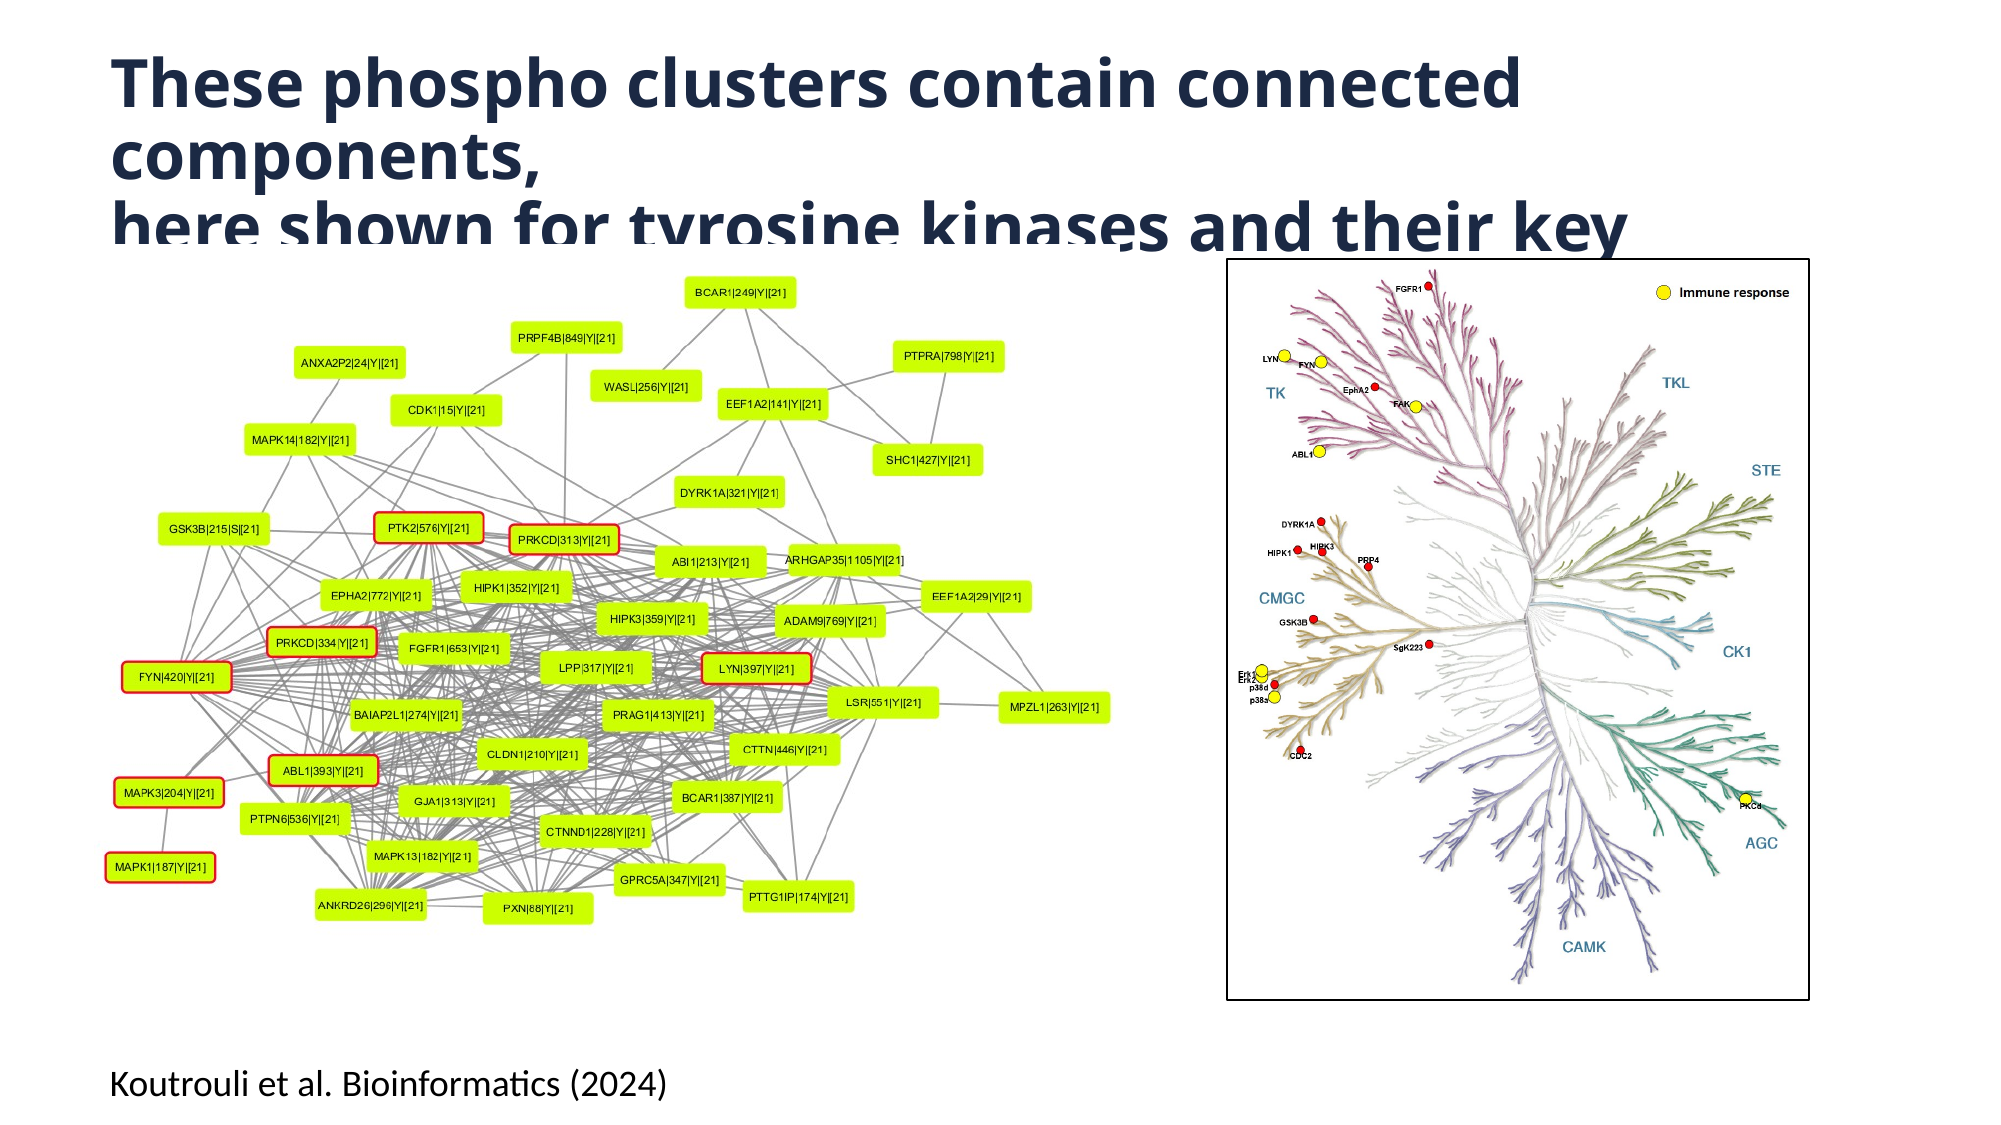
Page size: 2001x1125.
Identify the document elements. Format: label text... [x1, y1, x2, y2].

picture [1227, 259, 1809, 999]
picture [94, 244, 1120, 956]
text_box These phospho clusters contain connected components, here shown for tyrosine kinases and their key targets [94, 42, 1863, 260]
text_box Koutrouli et al. Bioinformatics (2024) [94, 1052, 1710, 1112]
